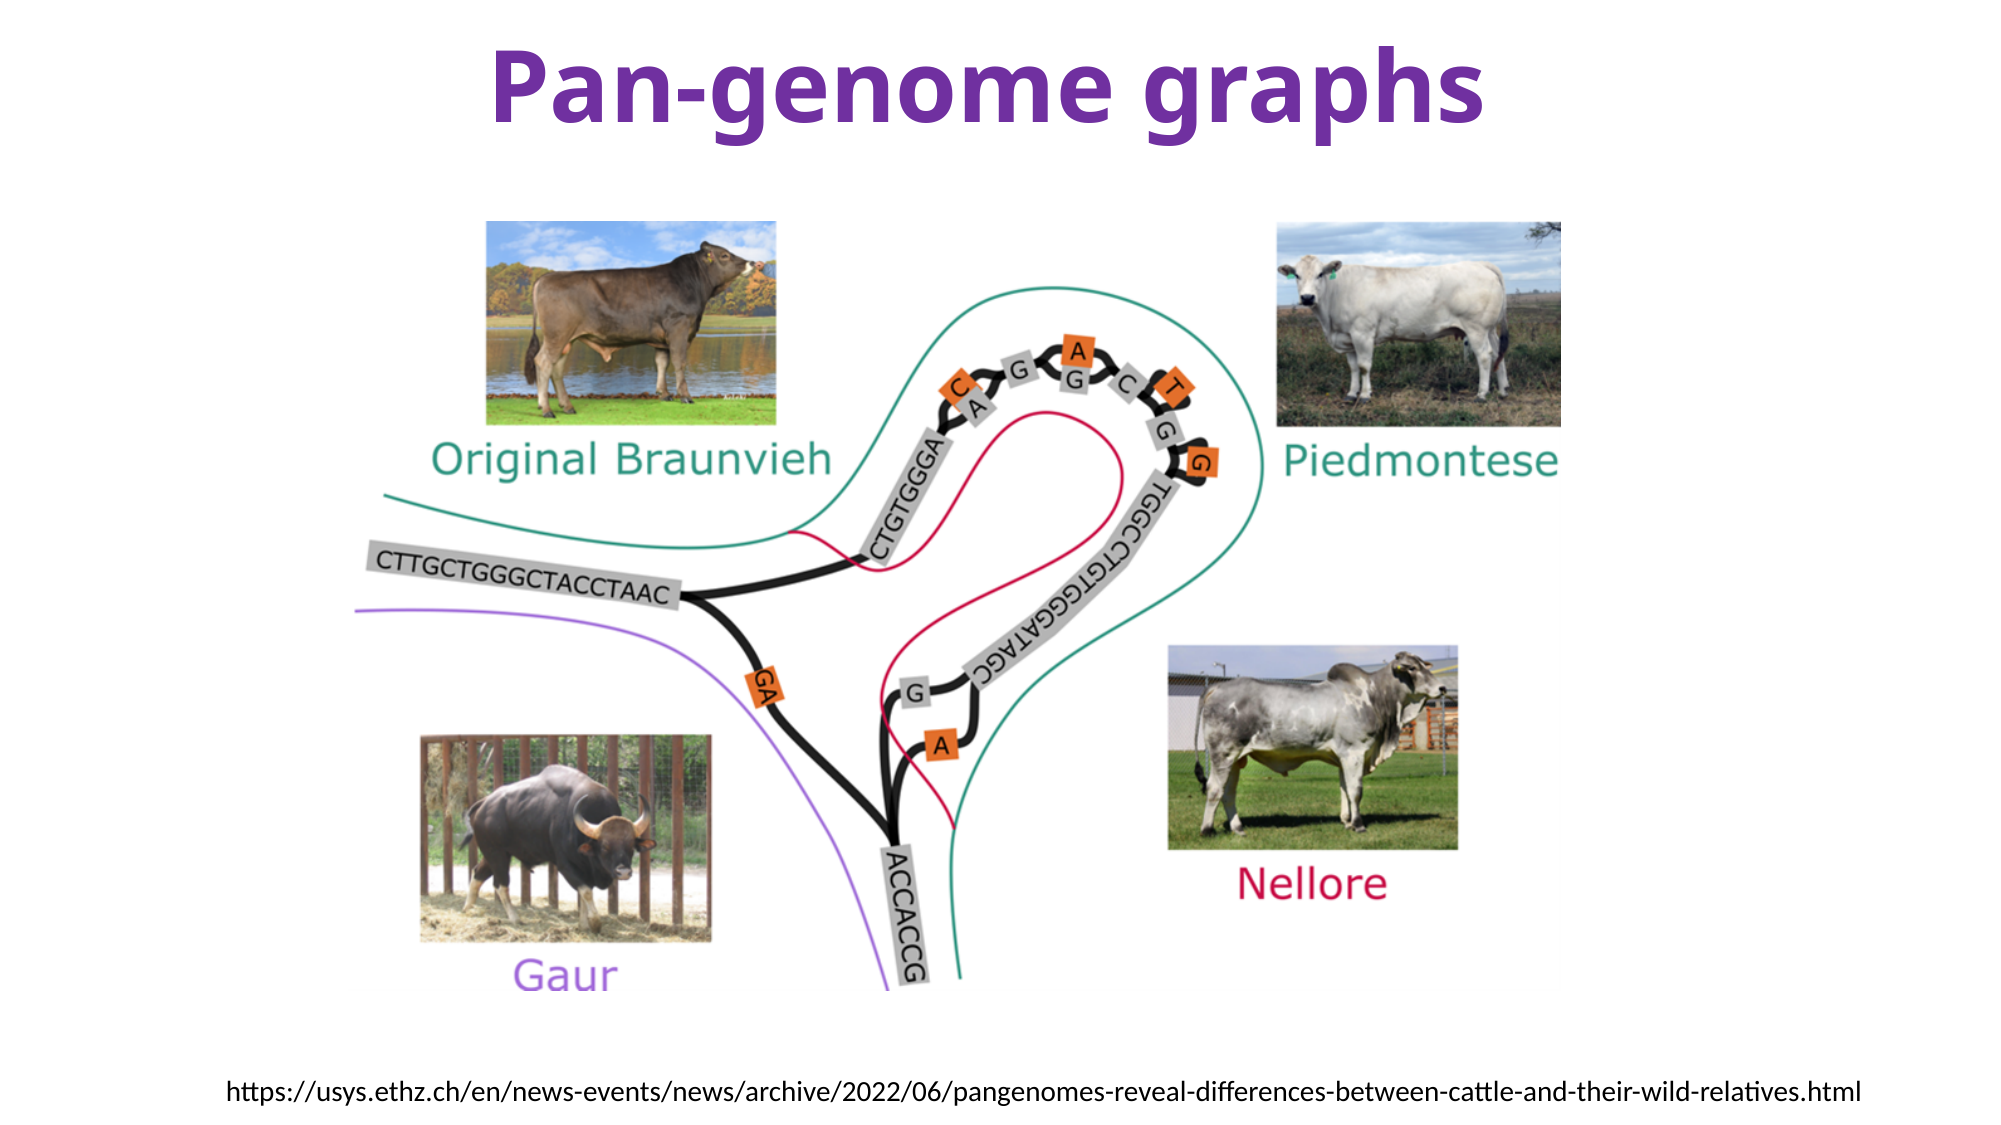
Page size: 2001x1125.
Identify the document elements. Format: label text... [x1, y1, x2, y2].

title Pan-genome graphs [43, 34, 1932, 146]
picture [348, 221, 1561, 991]
text_box https://usys.ethz.ch/en/news-events/news/archive/2022/06/pangenomes-reveal-differences-between-cattle-and-their-wild-relatives.html [191, 1064, 1878, 1115]
